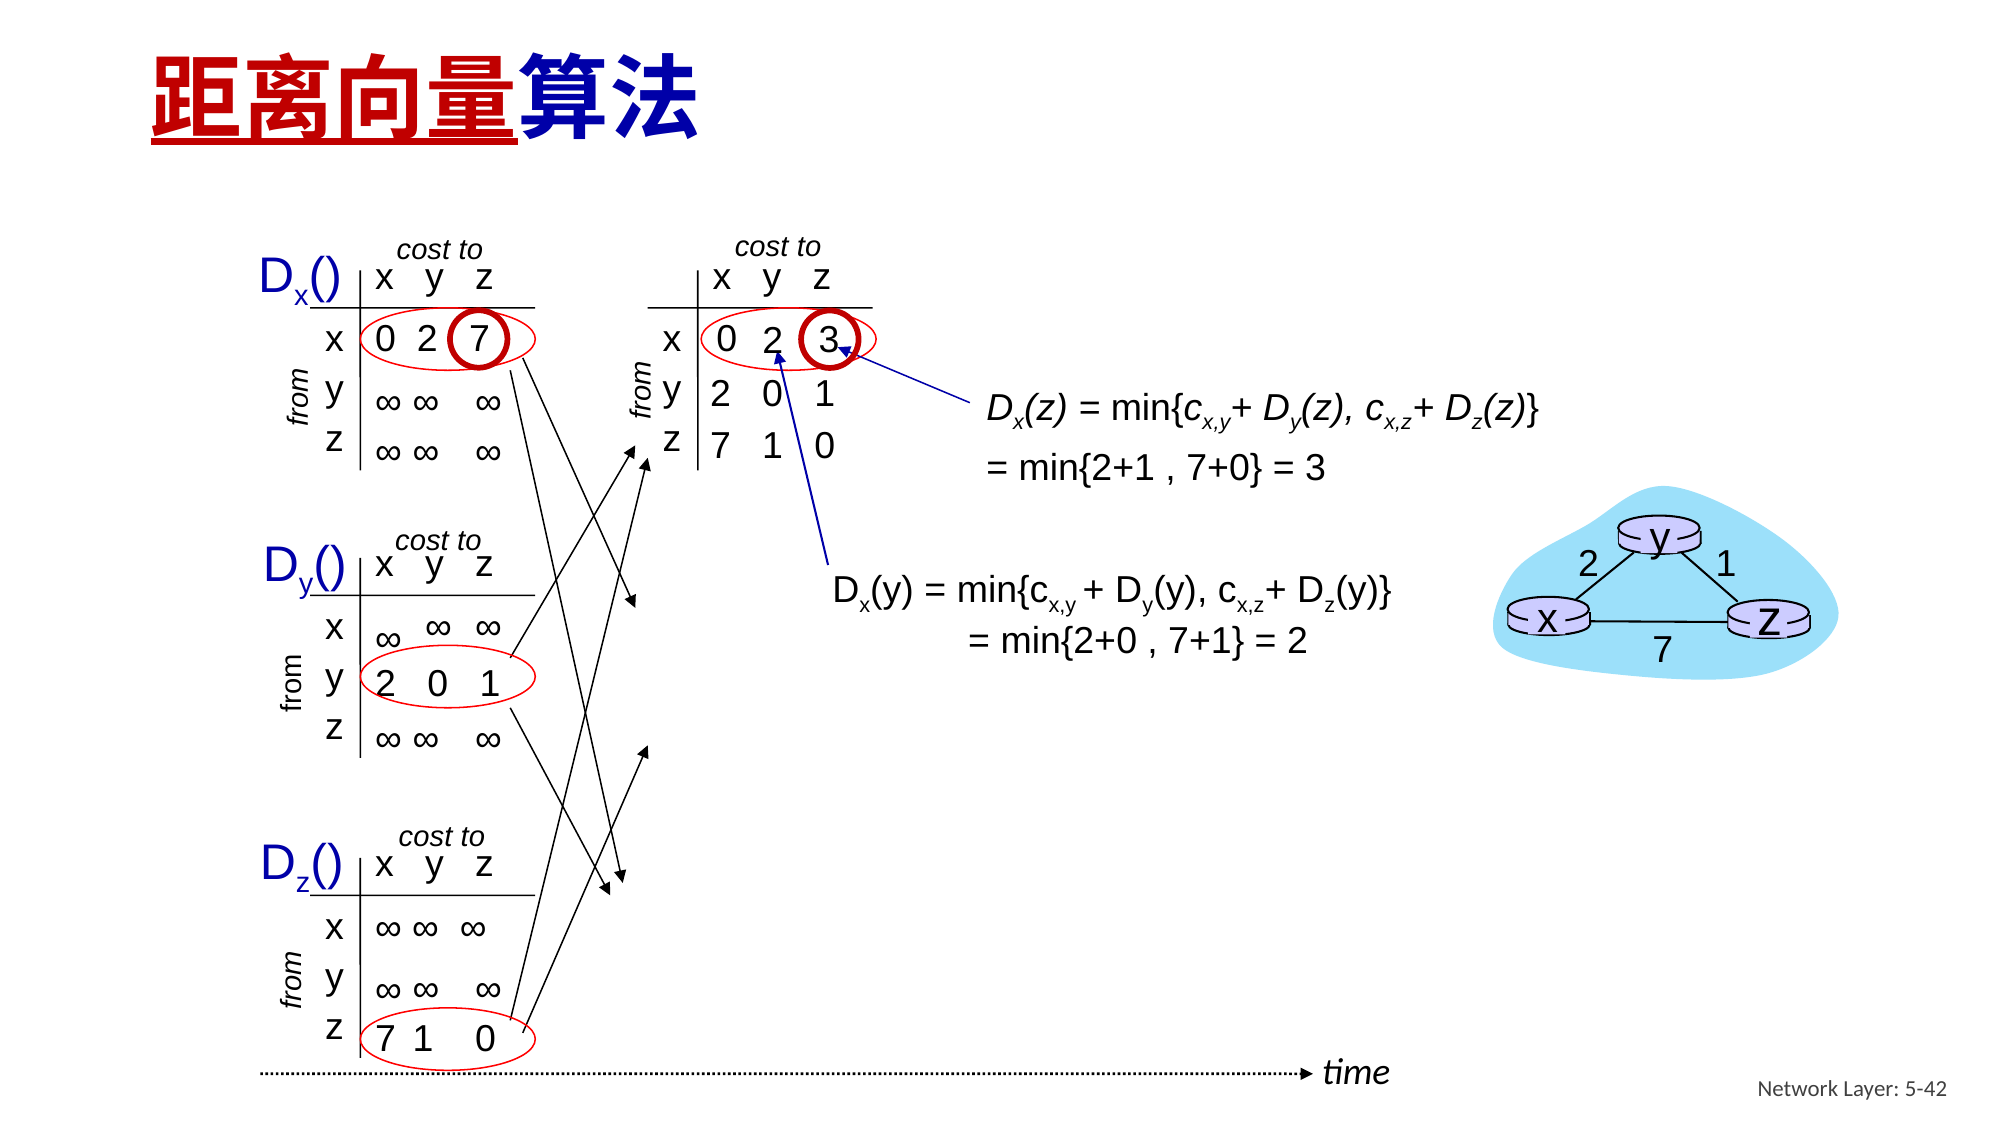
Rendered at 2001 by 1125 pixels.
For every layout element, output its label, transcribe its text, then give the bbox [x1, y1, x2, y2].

text_box x y z [697, 244, 847, 305]
text_box y [310, 644, 359, 694]
text_box Dx(z) = min{cx,y+ Dy(z), cx,z+ Dz(z)} = min{2+1 , 7+0} = 3 [971, 365, 1572, 496]
text_box 0 [460, 1007, 511, 1016]
text_box time [1307, 1039, 1406, 1100]
text_box [360, 1007, 536, 1071]
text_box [449, 310, 859, 368]
text_box [611, 831, 627, 883]
text_box z [310, 407, 359, 467]
text_box z [310, 694, 359, 755]
text_box ∞ [460, 957, 517, 1012]
text_box ∞ [517, 957, 523, 988]
text_box [595, 867, 611, 896]
text_box 0 2 7 [360, 307, 438, 335]
text_box [526, 745, 649, 1025]
text_box ∞ [513, 973, 523, 1018]
text_box cost to [720, 220, 837, 271]
text_box Dz() [244, 826, 359, 899]
text_box 1 [398, 1007, 439, 1013]
text_box x y z [360, 832, 510, 892]
text_box ∞ [460, 712, 517, 767]
text_box ∞ [460, 369, 517, 419]
text_box ∞ [398, 957, 455, 1007]
text_box x [310, 307, 359, 357]
text_box ∞ [360, 369, 398, 419]
text_box from [264, 935, 310, 1024]
title 距离向量算法 [135, 28, 1923, 176]
text_box ∞ [460, 594, 517, 646]
text_box ∞ [360, 419, 398, 480]
text_box z [647, 407, 695, 467]
text_box 7 [360, 1007, 398, 1035]
text_box ∞ [360, 957, 398, 1007]
text_box 0 2 7 [360, 343, 403, 367]
text_box from [271, 353, 322, 442]
slide_number Network Layer: 5-42 [1512, 1056, 1963, 1117]
text_box y [647, 368, 695, 407]
text_box cost to [381, 222, 499, 273]
text_box 7 1 0 [793, 413, 851, 474]
text_box x [310, 600, 359, 644]
text_box ∞ [512, 998, 517, 1017]
text_box 7 [360, 1043, 398, 1067]
text_box [620, 573, 636, 608]
text_box cost to [383, 810, 501, 861]
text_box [1482, 483, 1841, 683]
text_box 0 [493, 1062, 511, 1067]
text_box y [310, 944, 359, 994]
text_box x y z [360, 244, 510, 305]
text_box [859, 320, 877, 357]
text_box Dy() [247, 527, 362, 600]
text_box from [264, 638, 310, 728]
text_box ∞ [398, 369, 455, 419]
text_box ∞ ∞ ∞ [360, 895, 523, 956]
text_box 7 1 0 [695, 413, 806, 474]
text_box [510, 457, 651, 1017]
text_box x y z [362, 532, 510, 592]
text_box ∞ 2 0 1 [360, 681, 516, 712]
text_box Dx(y) = min{cx,y + Dy(y), cx,z+ Dz(y)} = min{2+0 , 7+1} = 2 [817, 558, 1417, 669]
text_box y [322, 357, 359, 407]
text_box [360, 645, 536, 708]
text_box ∞ [460, 419, 517, 480]
text_box cost to [380, 514, 497, 564]
text_box ∞ [360, 712, 398, 767]
text_box from [614, 368, 647, 435]
text_box [1297, 1067, 1307, 1081]
text_box ∞ [398, 419, 455, 480]
text_box Dx() [243, 238, 357, 312]
text_box ∞ 2 0 1 [360, 607, 516, 672]
text_box ∞ [410, 594, 460, 607]
text_box 2 0 1 [695, 368, 791, 413]
text_box [360, 307, 469, 371]
text_box x [310, 899, 359, 944]
text_box ∞ [455, 957, 460, 1008]
text_box ∞ [398, 712, 455, 767]
text_box [512, 445, 636, 655]
text_box z [310, 994, 359, 1055]
text_box 2 0 1 [783, 368, 851, 413]
